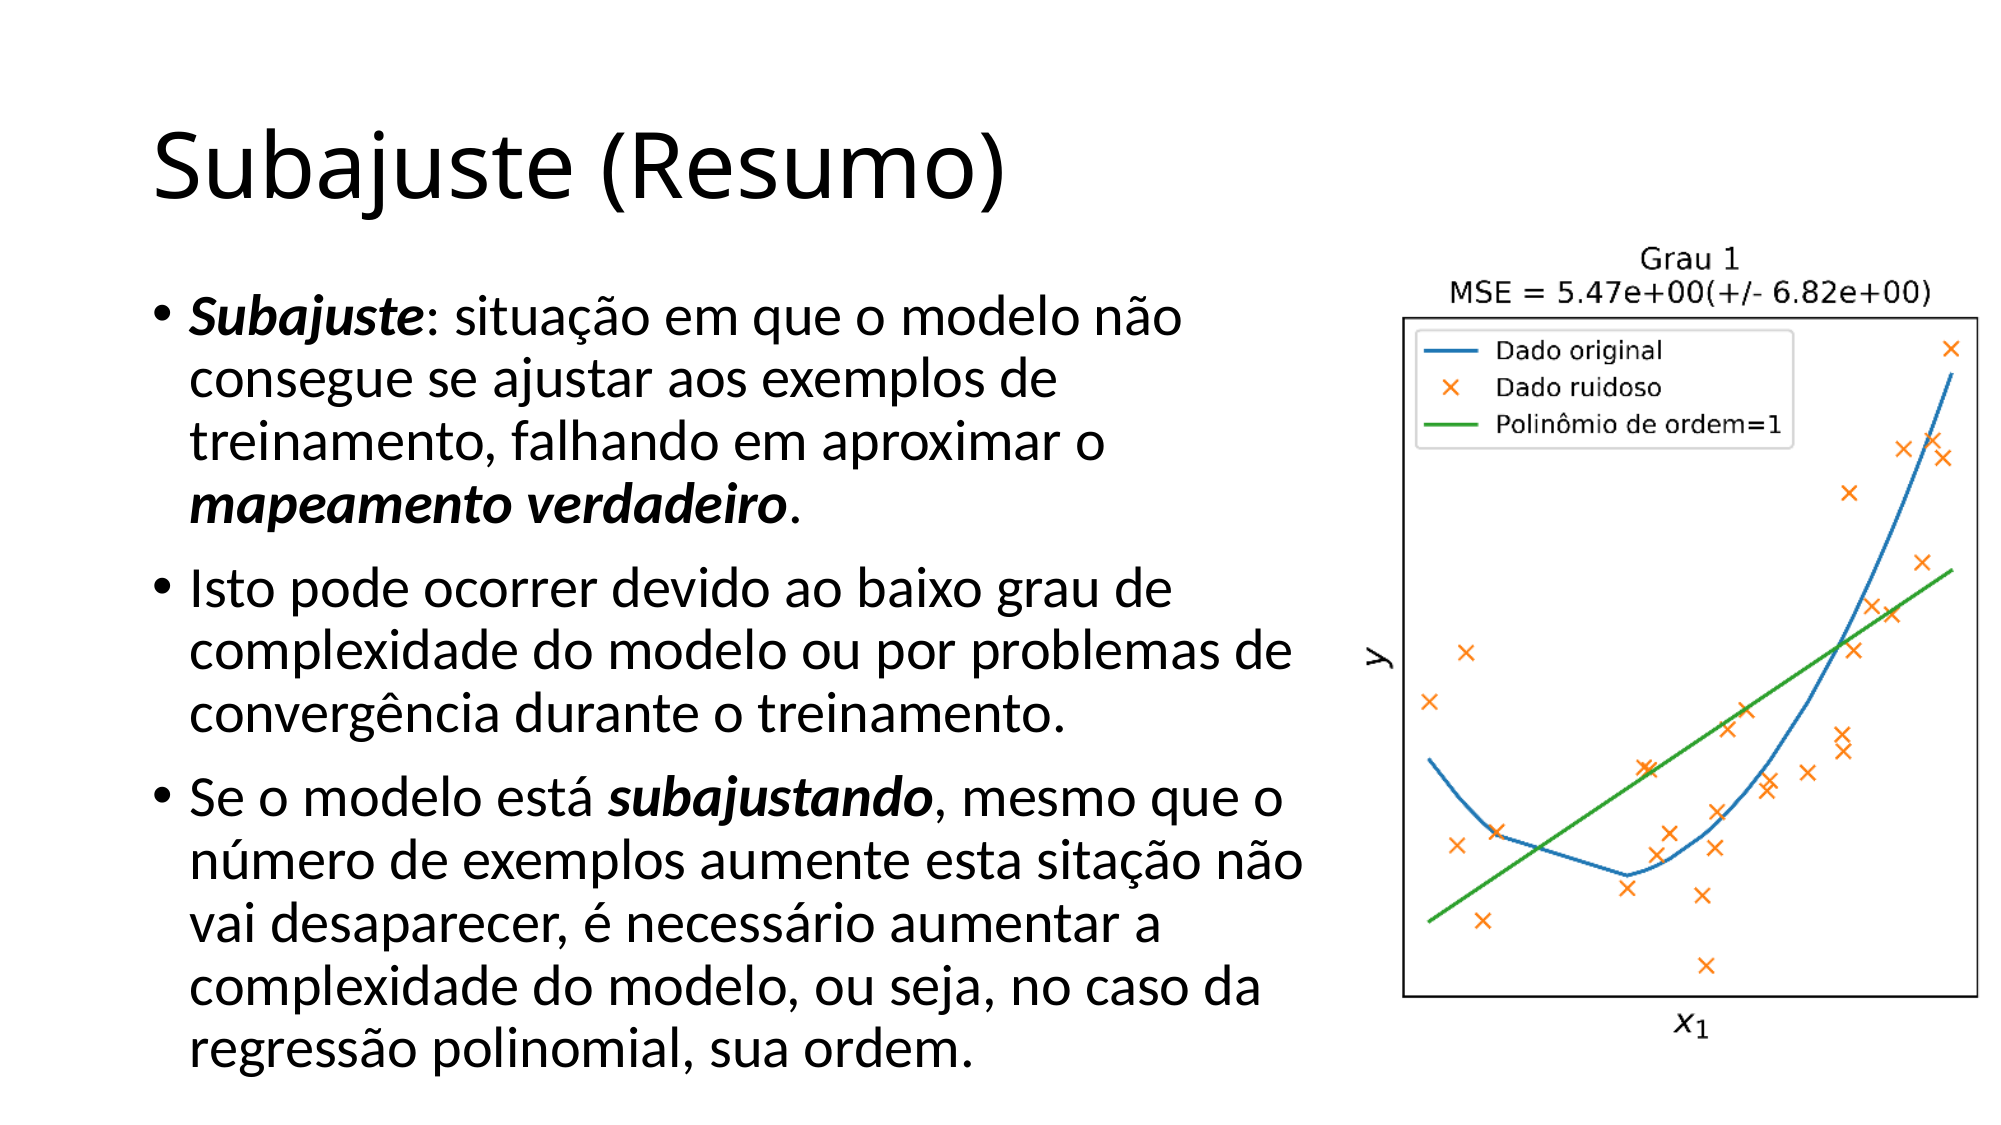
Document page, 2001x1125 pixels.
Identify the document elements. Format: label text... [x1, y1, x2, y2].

picture [1362, 238, 1994, 1050]
list Subajuste: situação em que o modelo não consegue se ajustar aos exemplos de treinamento, falhando em aproximar o mapeamento verdadeiro. Isto pode ocorrer devido ao baixo grau de complexidade do modelo ou por problemas de convergência durante o treinamento. Se o modelo está subajustando, mesmo que o número de exemplos aumente esta sitação não vai desaparecer, é necessário aumentar a complexidade do modelo, ou seja, no caso da regressão polinomial, sua ordem. [137, 277, 1363, 1097]
title Subajuste (Resumo) [137, 59, 1863, 277]
